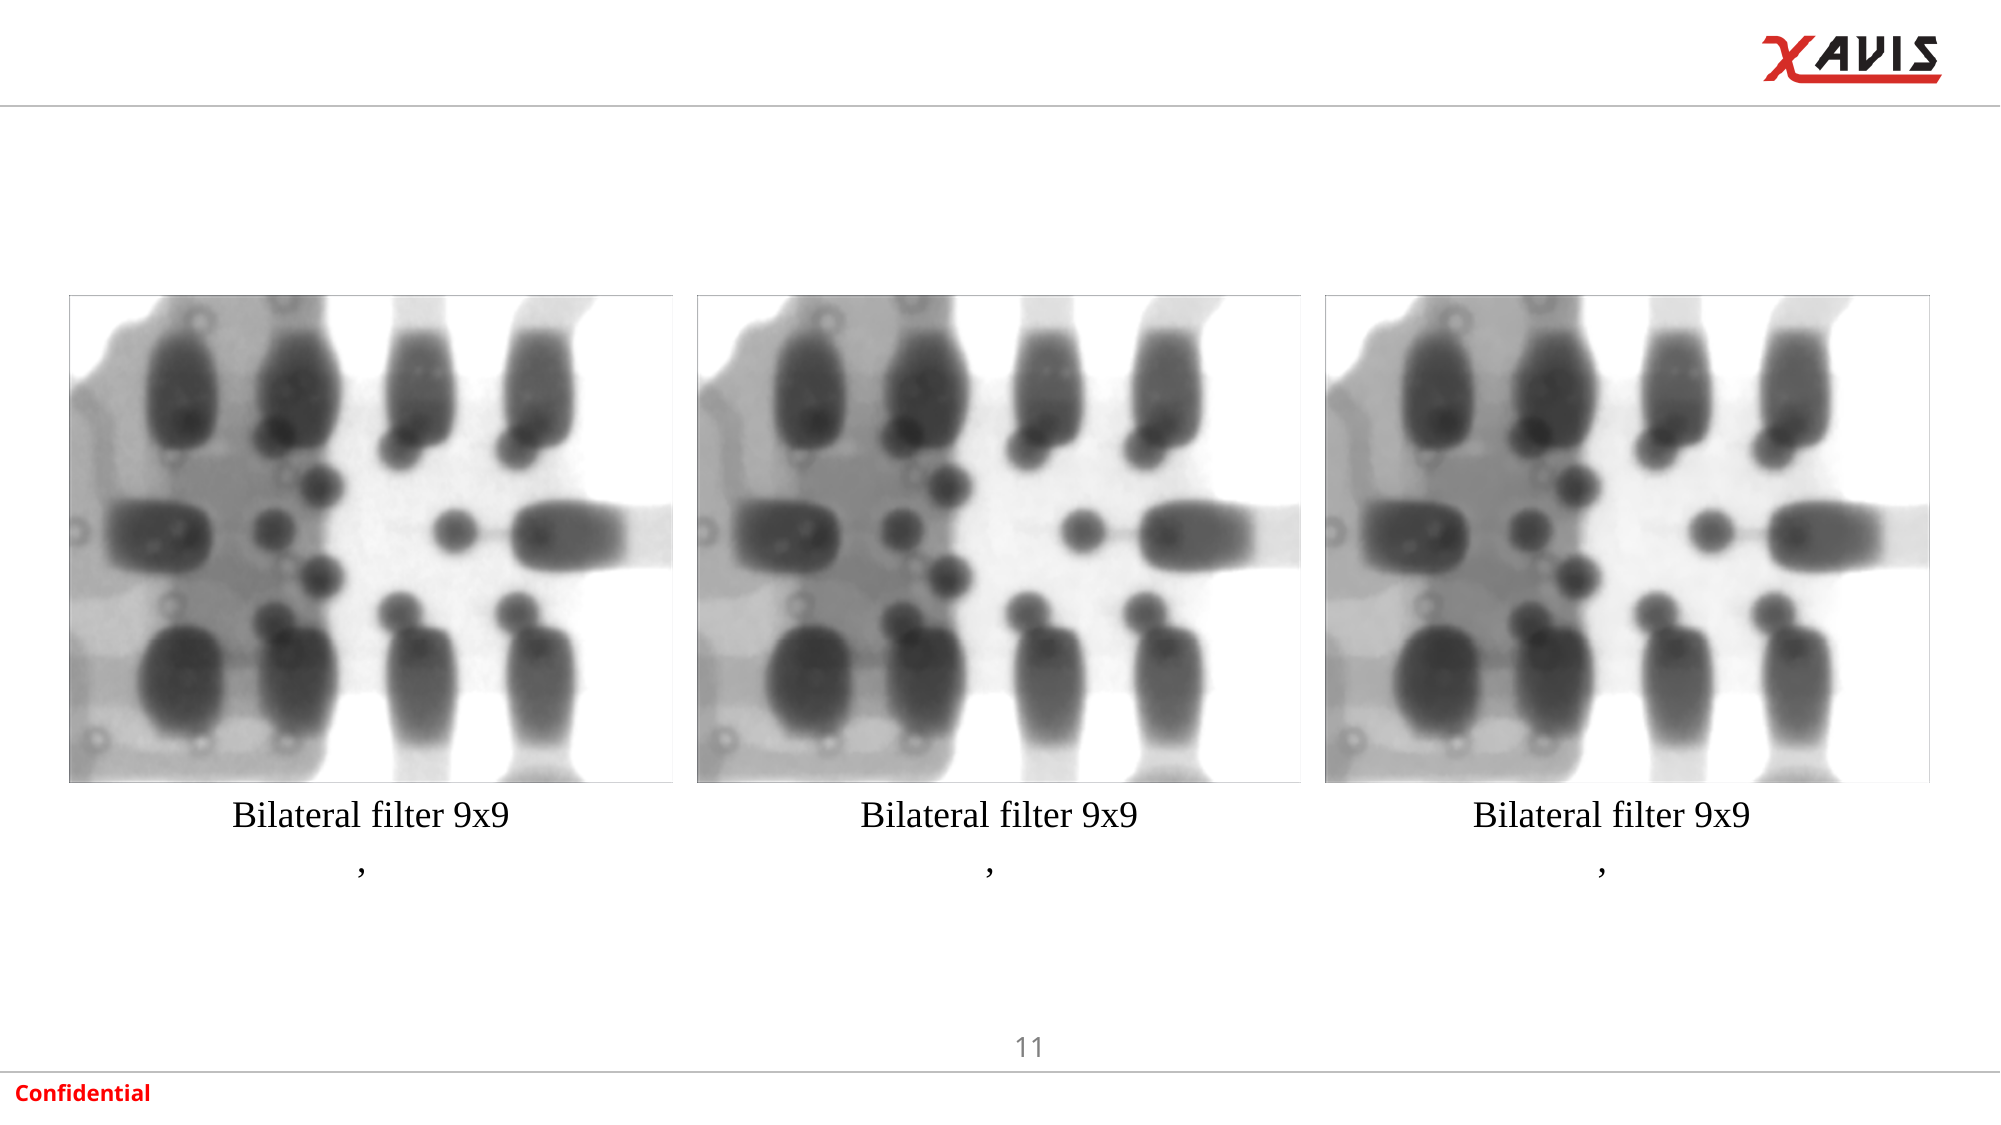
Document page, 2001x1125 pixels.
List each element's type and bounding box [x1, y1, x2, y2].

picture [1324, 295, 1930, 784]
picture [69, 295, 674, 784]
picture [1756, 26, 1946, 89]
picture [697, 295, 1301, 784]
